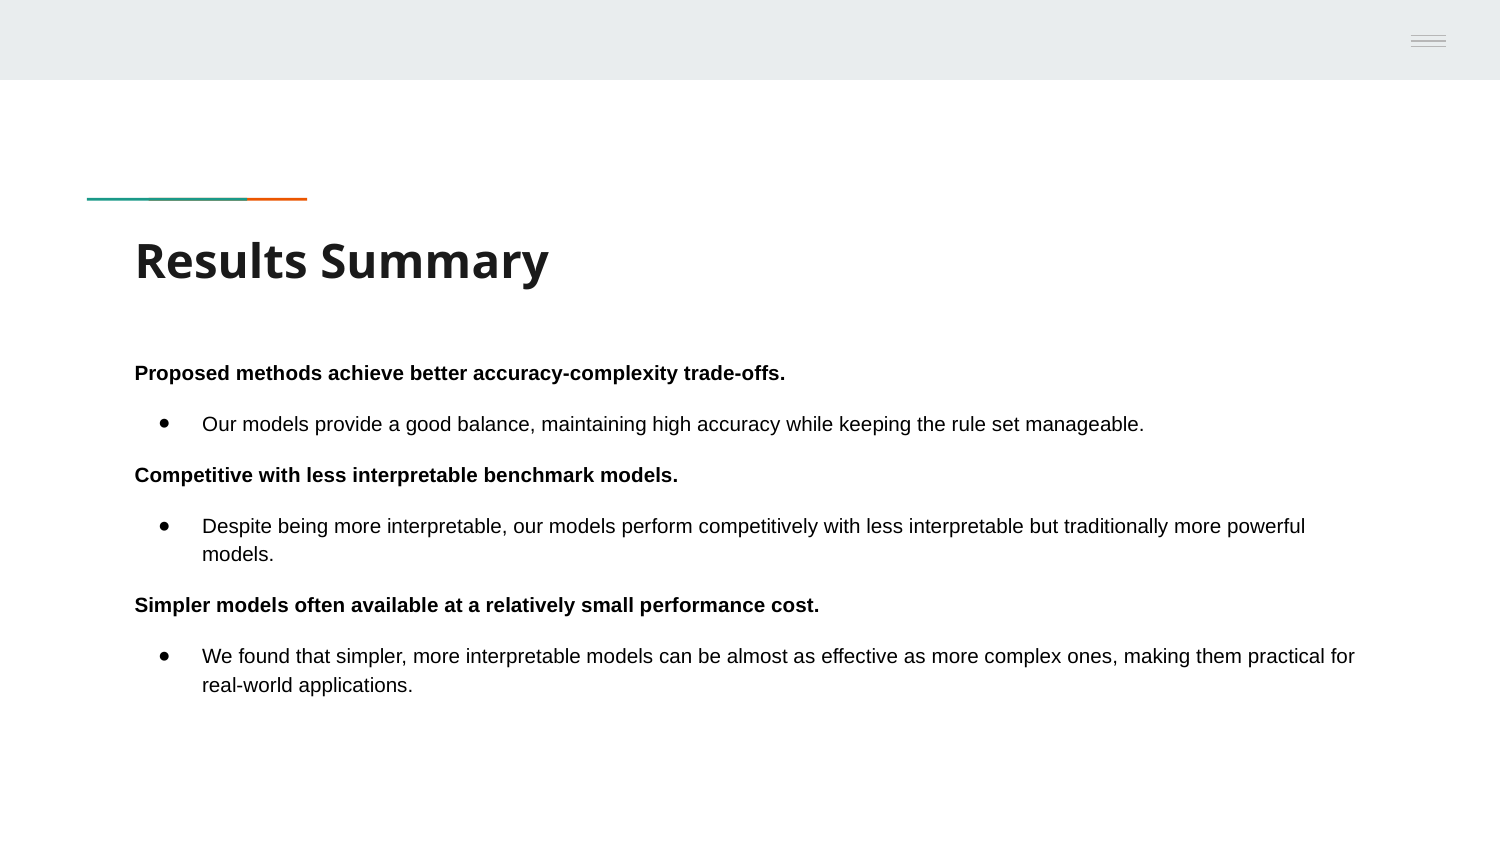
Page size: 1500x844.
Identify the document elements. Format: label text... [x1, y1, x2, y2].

list Proposed methods achieve better accuracy-complexity trade-offs. Our models provide a good balance, maintaining high accuracy while keeping the rule set manageable. Competitive with less interpretable benchmark models. Despite being more interpretable, our models perform competitively with less interpretable but traditionally more powerful models. Simpler models often available at a relatively small performance cost. We found that simpler, more interpretable models can be almost as effective as more complex ones, making them practical for real-world applications. [119, 341, 1381, 712]
title Results Summary [119, 216, 1381, 305]
